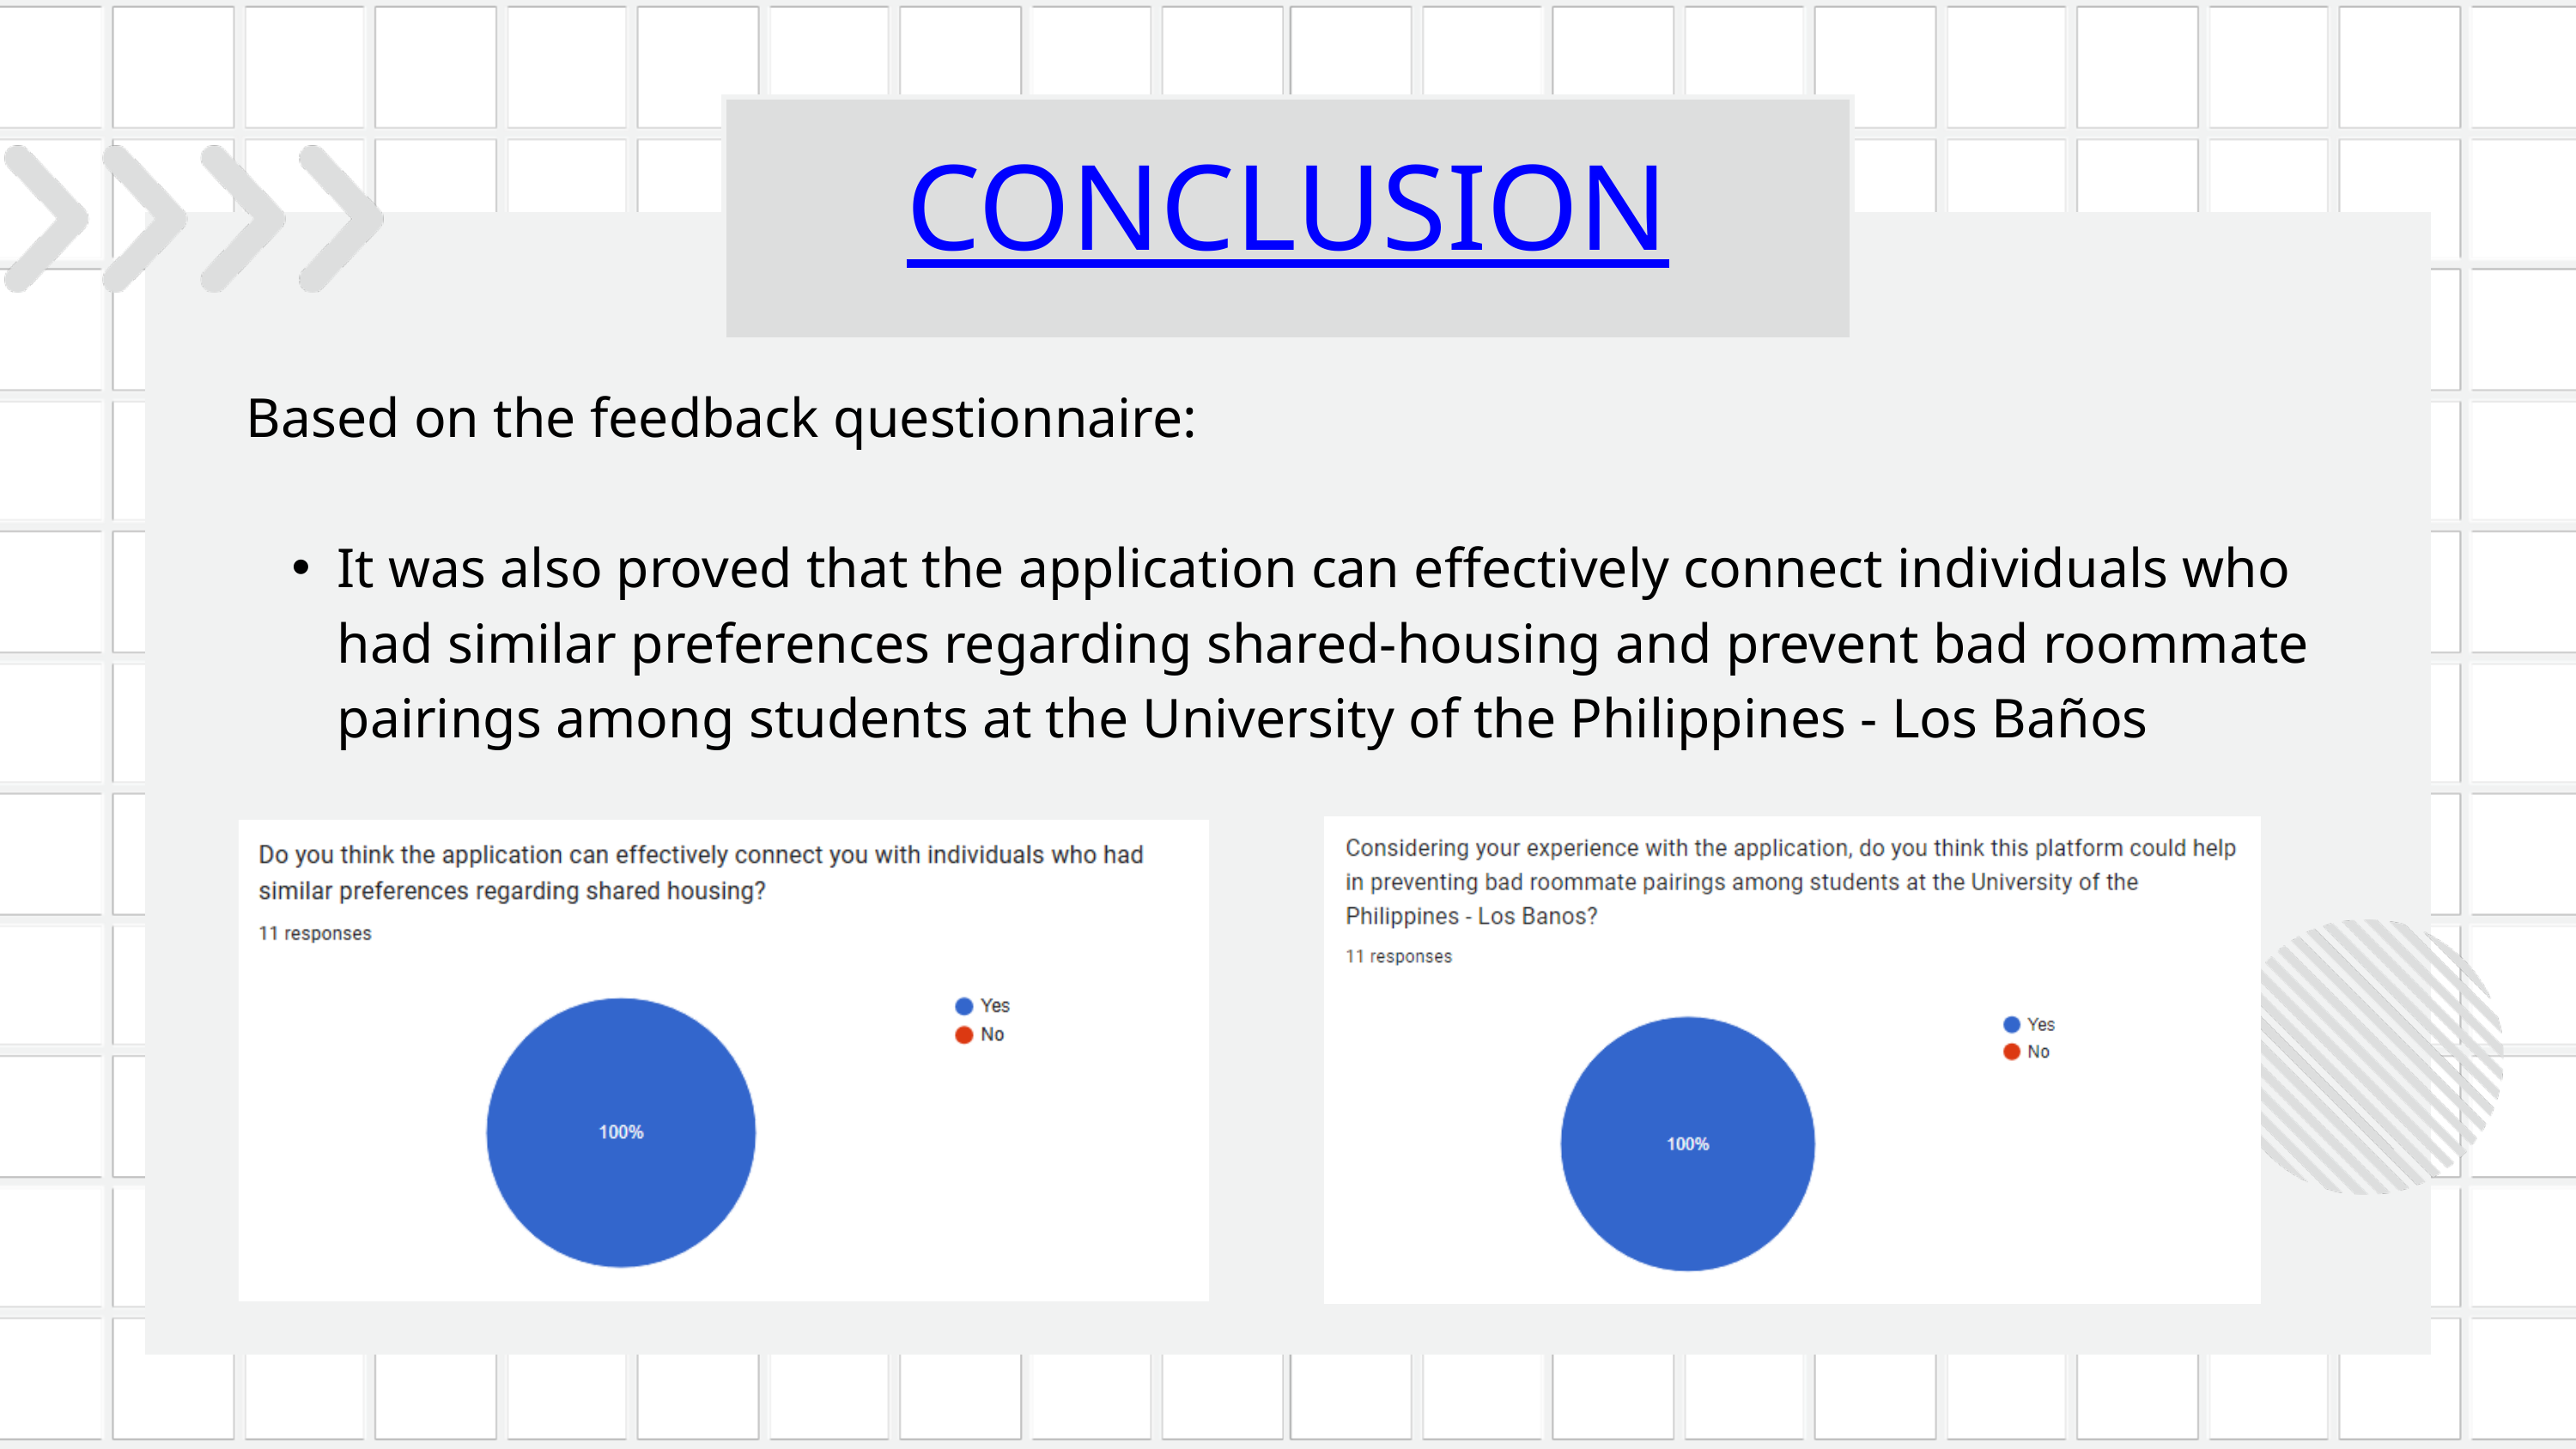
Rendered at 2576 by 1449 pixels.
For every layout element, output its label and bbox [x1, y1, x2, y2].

text_box [723, 96, 1853, 341]
text_box [0, 0, 2576, 1449]
text_box [144, 211, 2432, 1355]
